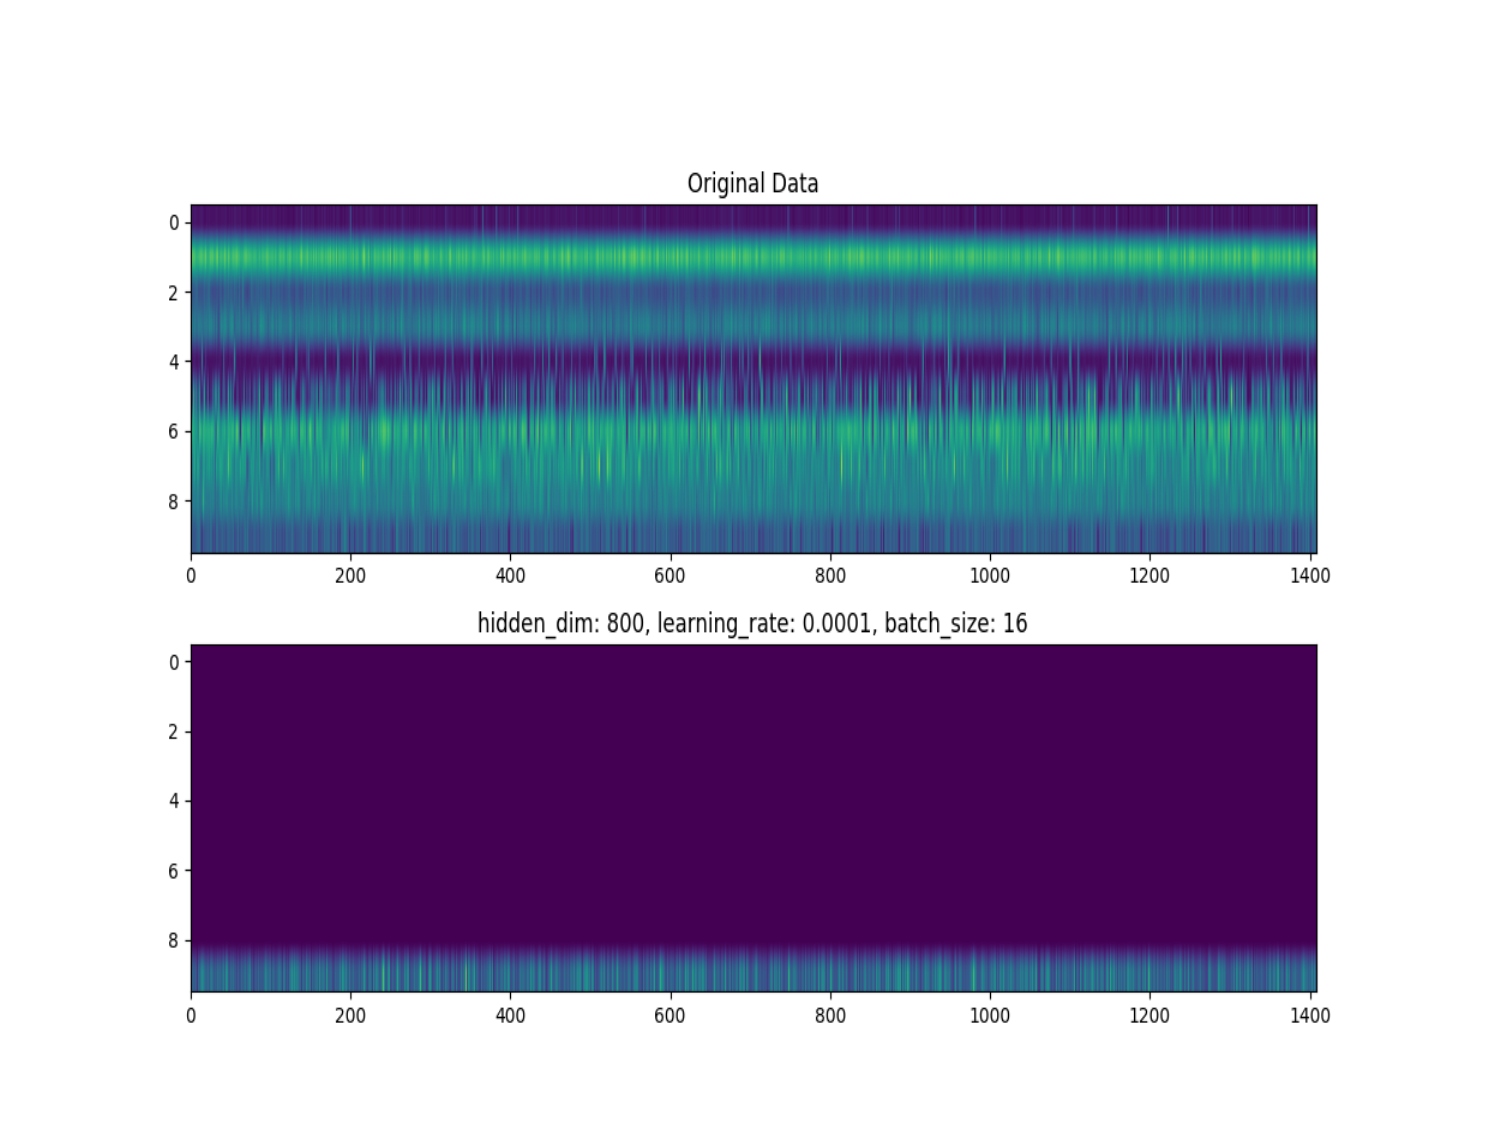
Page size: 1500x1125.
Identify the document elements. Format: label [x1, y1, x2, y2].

picture [149, 149, 1351, 1051]
